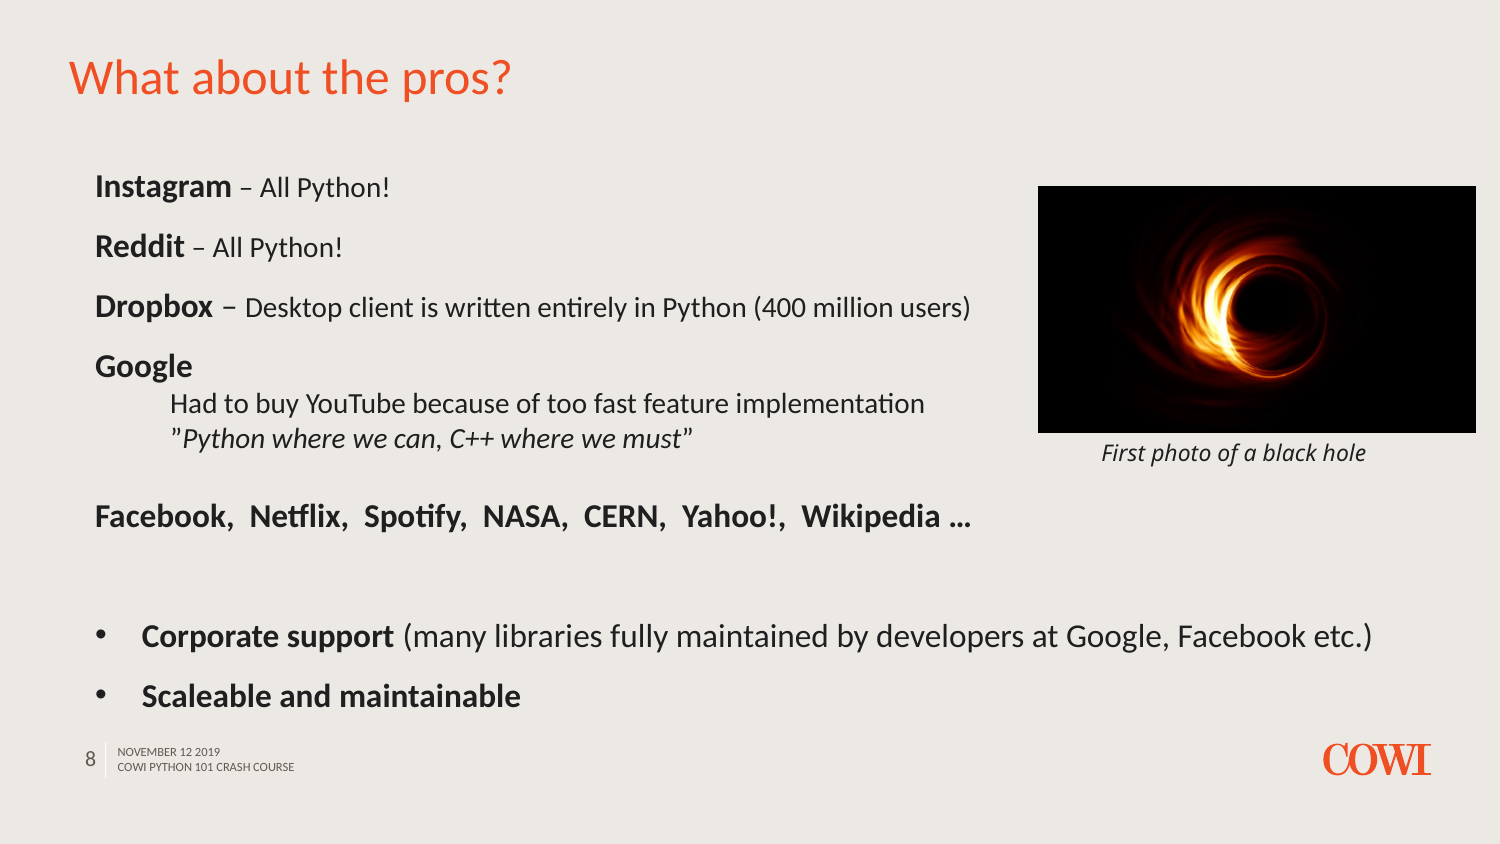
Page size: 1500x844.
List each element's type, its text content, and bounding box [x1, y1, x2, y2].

slide_number 8 [29, 733, 97, 796]
picture [1037, 186, 1476, 433]
title What about the pros? [68, 49, 1425, 122]
footer COWI Python 101 Crash course [117, 762, 439, 774]
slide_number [117, 746, 439, 758]
text_box First photo of a black hole [1086, 430, 1500, 474]
text_box Instagram – All Python! Reddit – All Python! Dropbox – Desktop client is written entirely in Python (400 million users) Google Had to buy YouTube because of too fast feature implementation ”Python where we can, C++ where we must” Facebook, Netflix, Spotify, NASA, CERN, Yahoo!, Wikipedia … Corporate support (many libraries fully maintained by developers at Google, Facebook etc.) Scaleable and maintainable [80, 137, 1417, 722]
